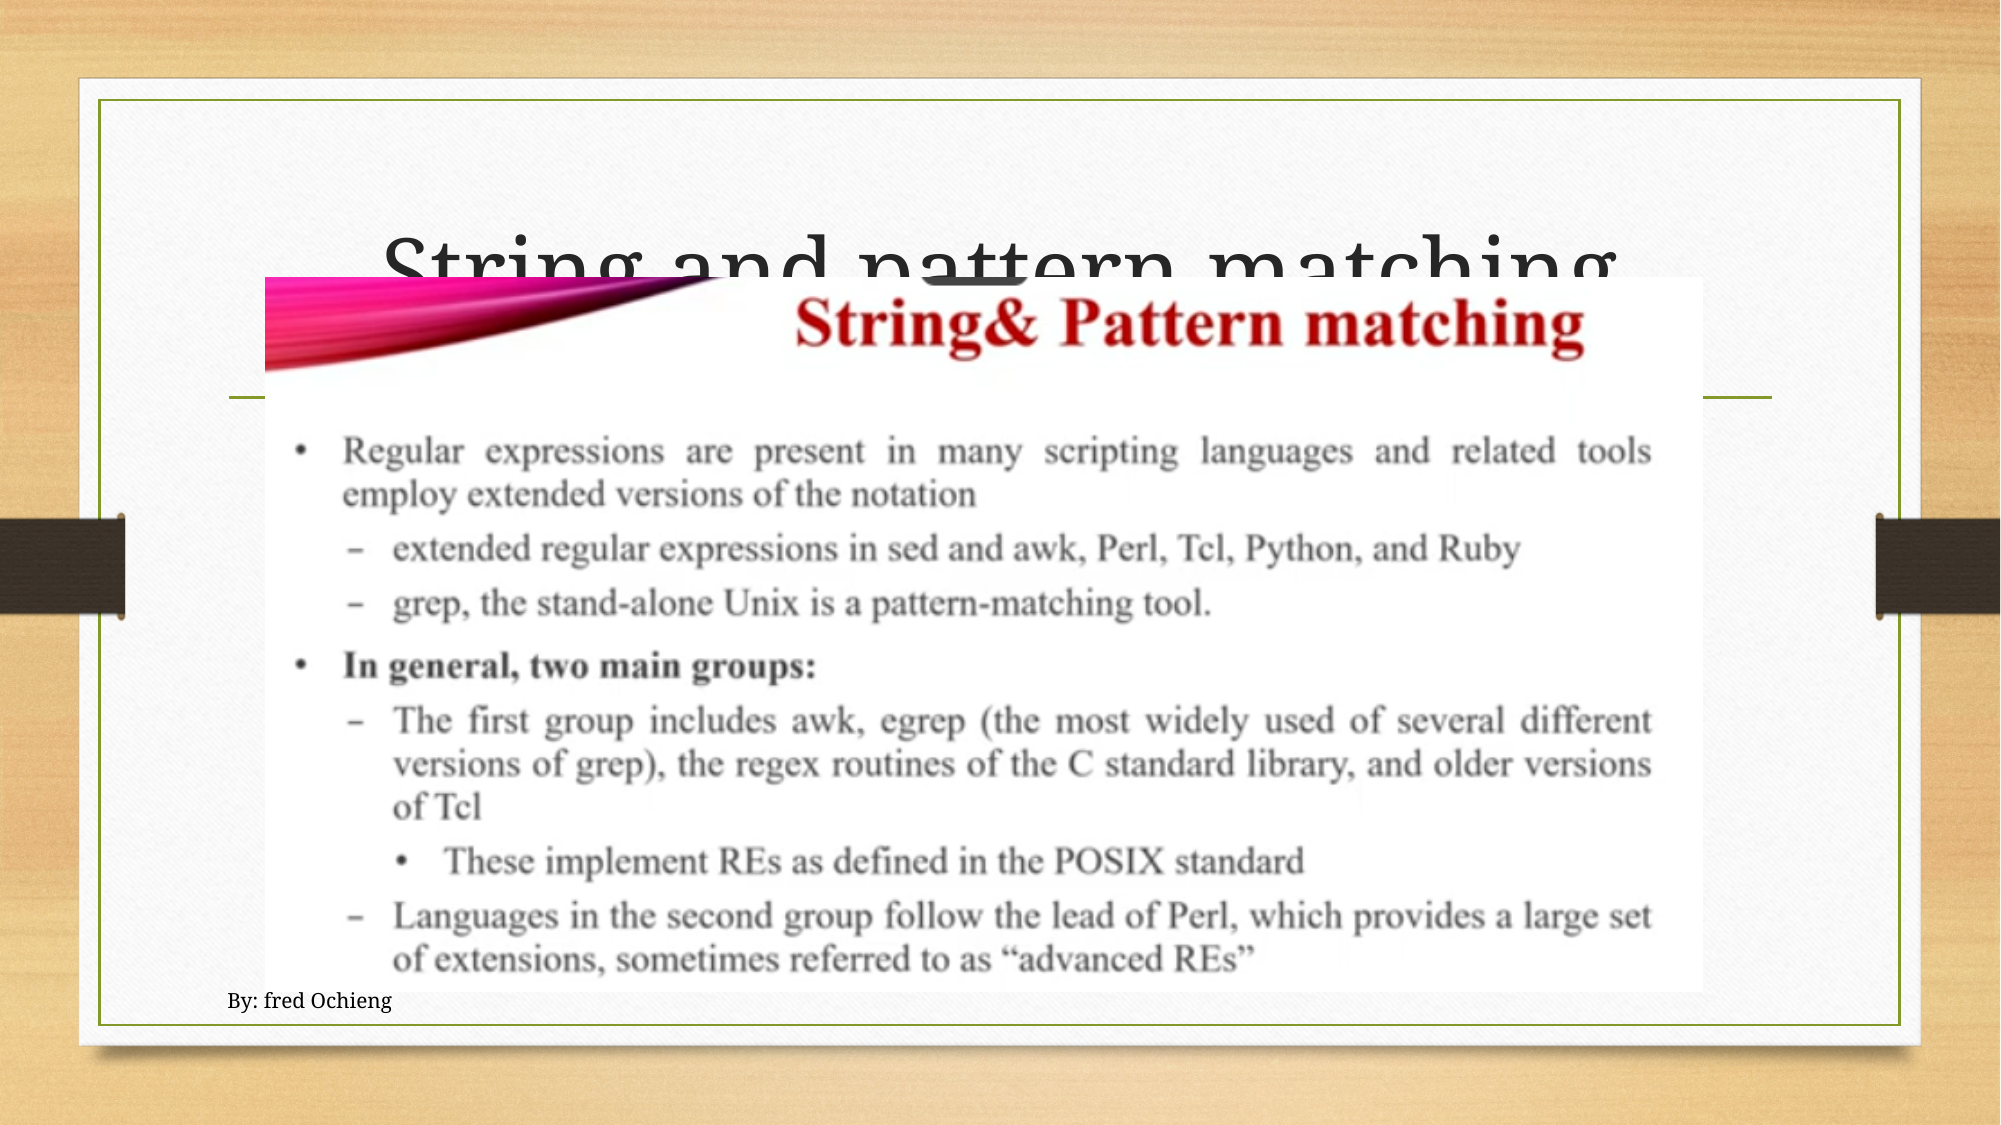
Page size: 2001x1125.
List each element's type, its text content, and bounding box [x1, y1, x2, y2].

picture [0, 0, 2001, 1125]
footer By: fred Ochieng [212, 979, 1411, 1025]
title String and pattern matching [212, 161, 1788, 375]
